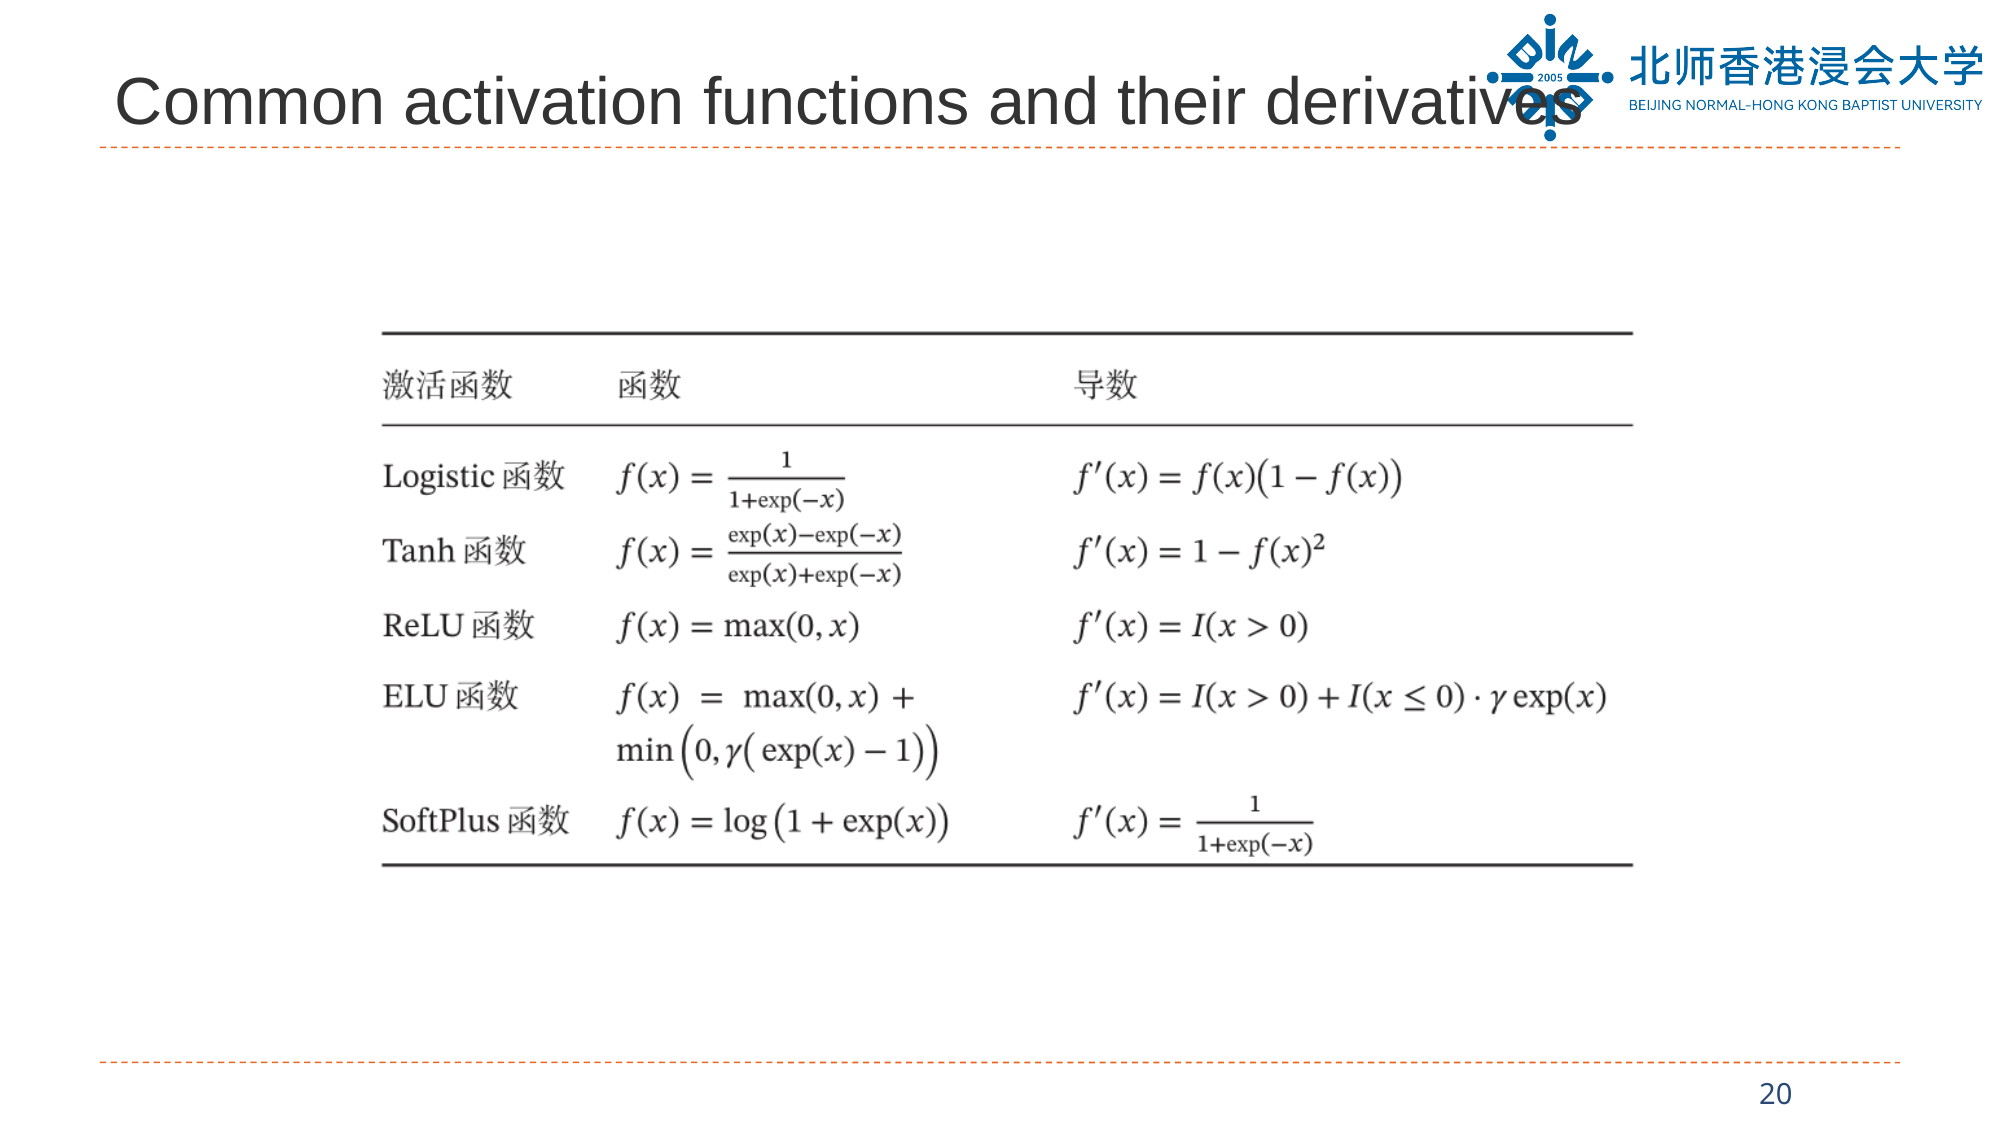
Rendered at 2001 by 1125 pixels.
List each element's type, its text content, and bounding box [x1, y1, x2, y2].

picture [1469, 0, 2000, 156]
picture [357, 312, 1643, 892]
title Common activation functions and their derivatives [99, 24, 1900, 146]
